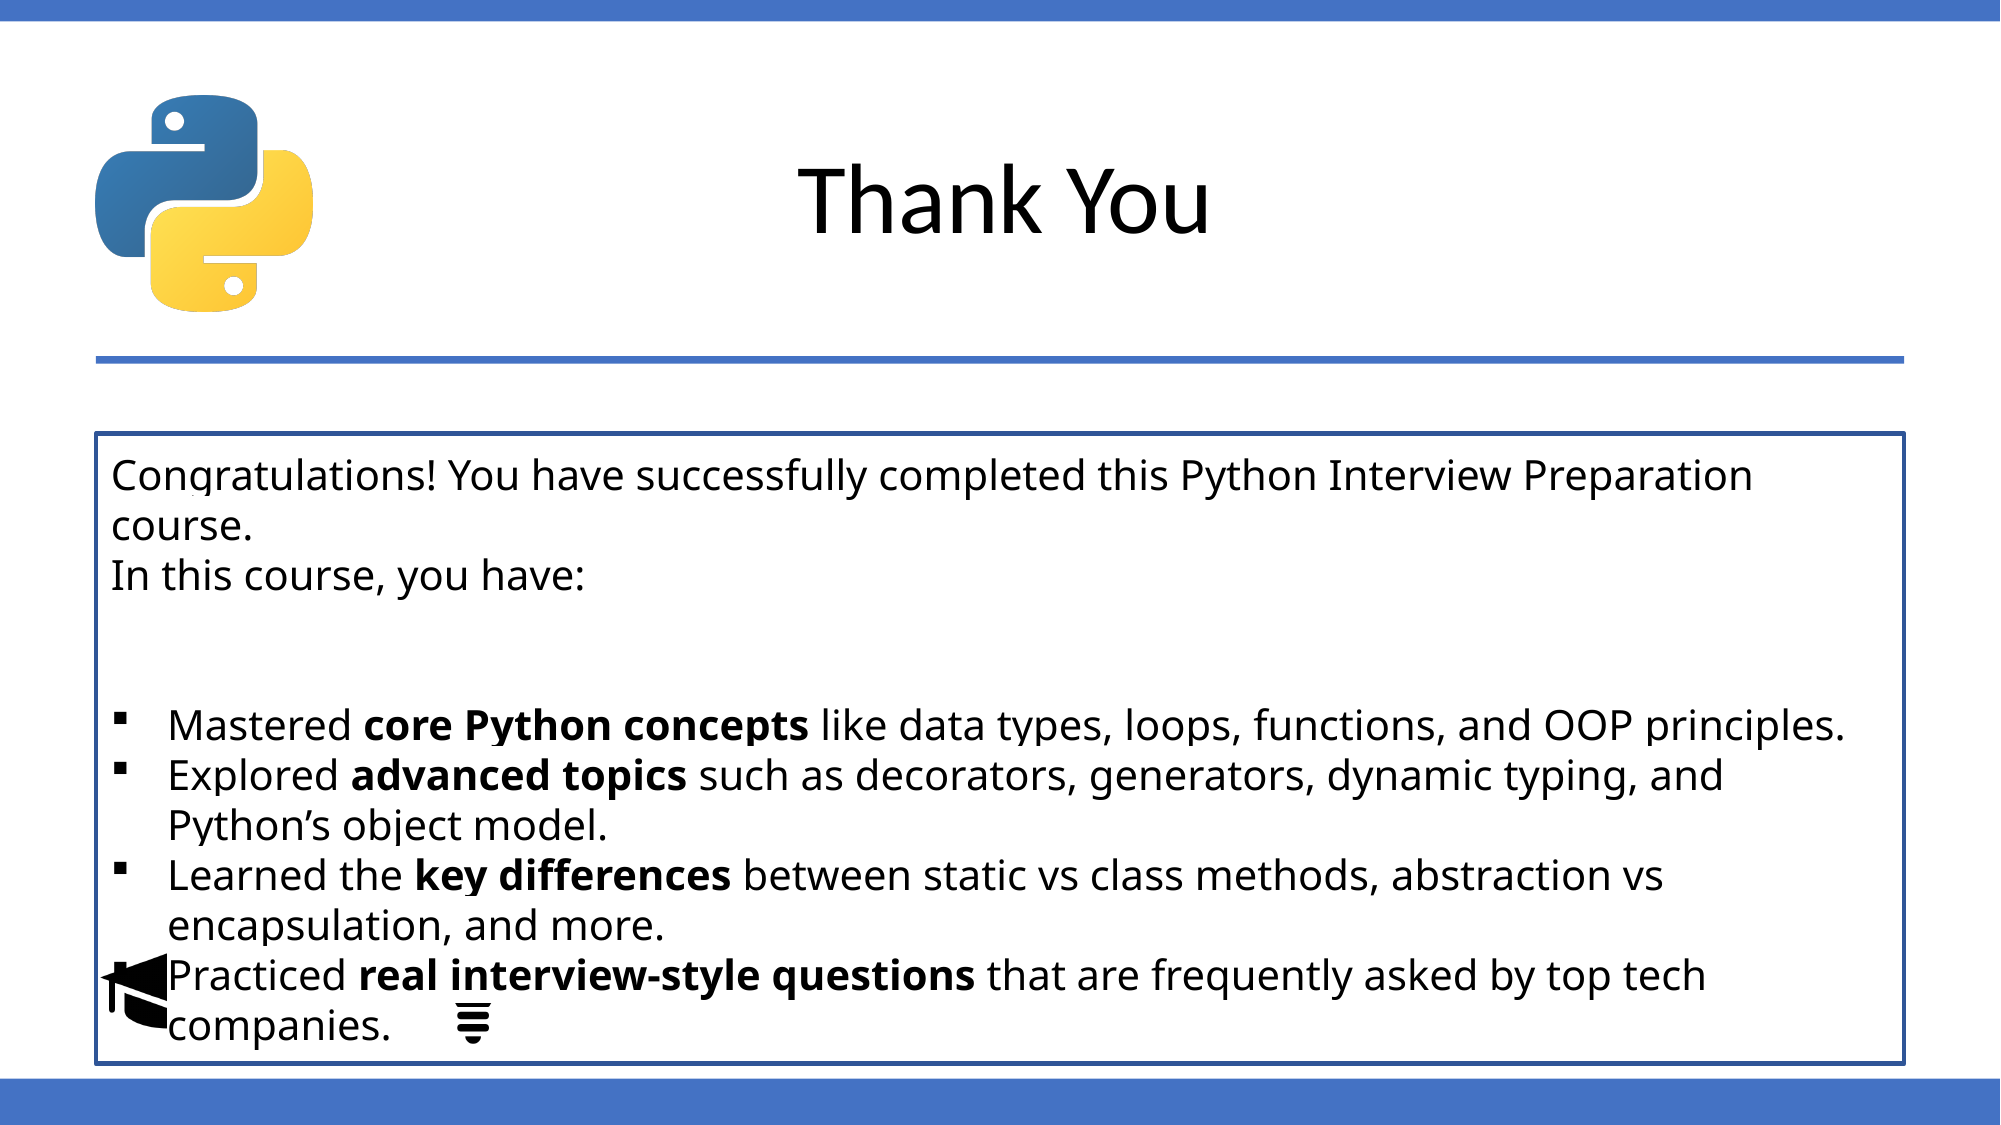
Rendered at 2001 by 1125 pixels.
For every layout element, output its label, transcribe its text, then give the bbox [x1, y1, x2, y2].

picture [95, 95, 313, 312]
text_box [0, 0, 2000, 22]
text_box Thank You [354, 126, 1657, 262]
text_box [92, 915, 532, 1066]
text_box [95, 355, 1905, 365]
text_box [0, 1077, 2000, 1125]
text_box Congratulations! You have successfully completed this Python Interview Preparation course. In this course, you have: Mastered core Python concepts like data types, loops, functions, and OOP principles. Explored advanced topics such as decorators, generators, dynamic typing, and Python’s object model. Learned the key differences between static vs class methods, abstraction vs encapsulation, and more. Practiced real interview-style questions that are frequently asked by top tech companies. [95, 433, 1905, 1064]
